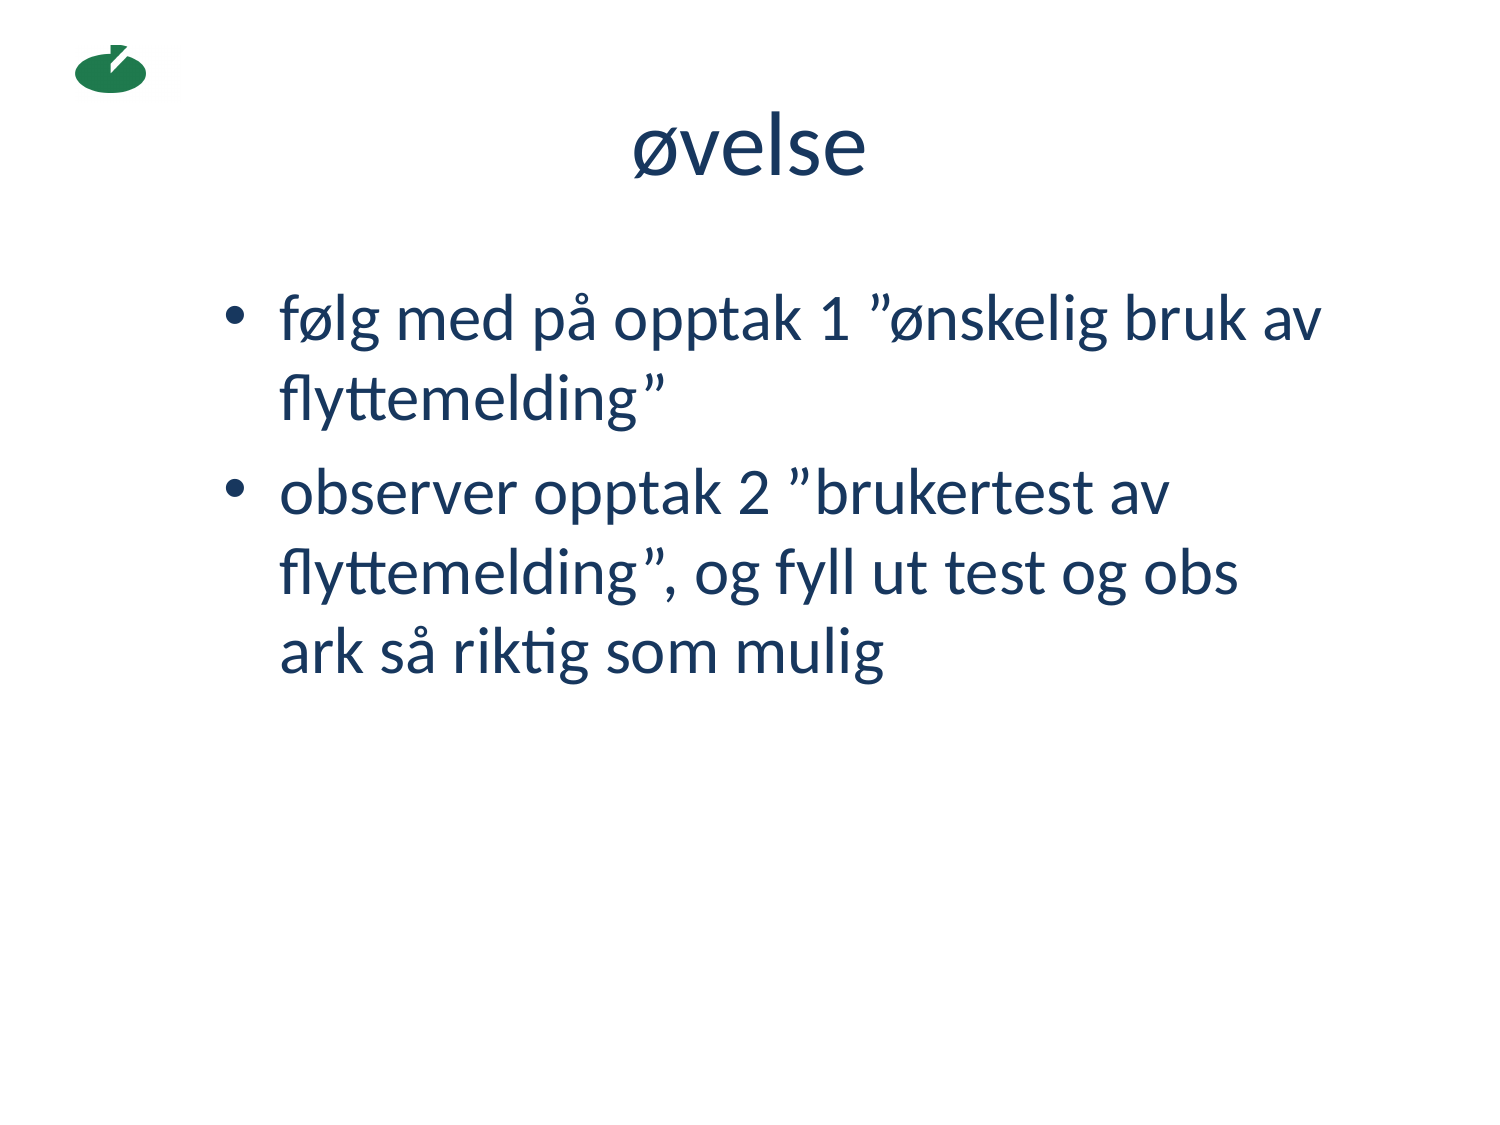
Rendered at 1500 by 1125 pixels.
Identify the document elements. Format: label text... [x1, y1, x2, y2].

list følg med på opptak 1 ”ønskelig bruk av flyttemelding” observer opptak 2 ”brukertest av flyttemelding”, og fyll ut test og obs ark så riktig som mulig [208, 266, 1353, 1010]
title øvelse [74, 44, 1426, 233]
